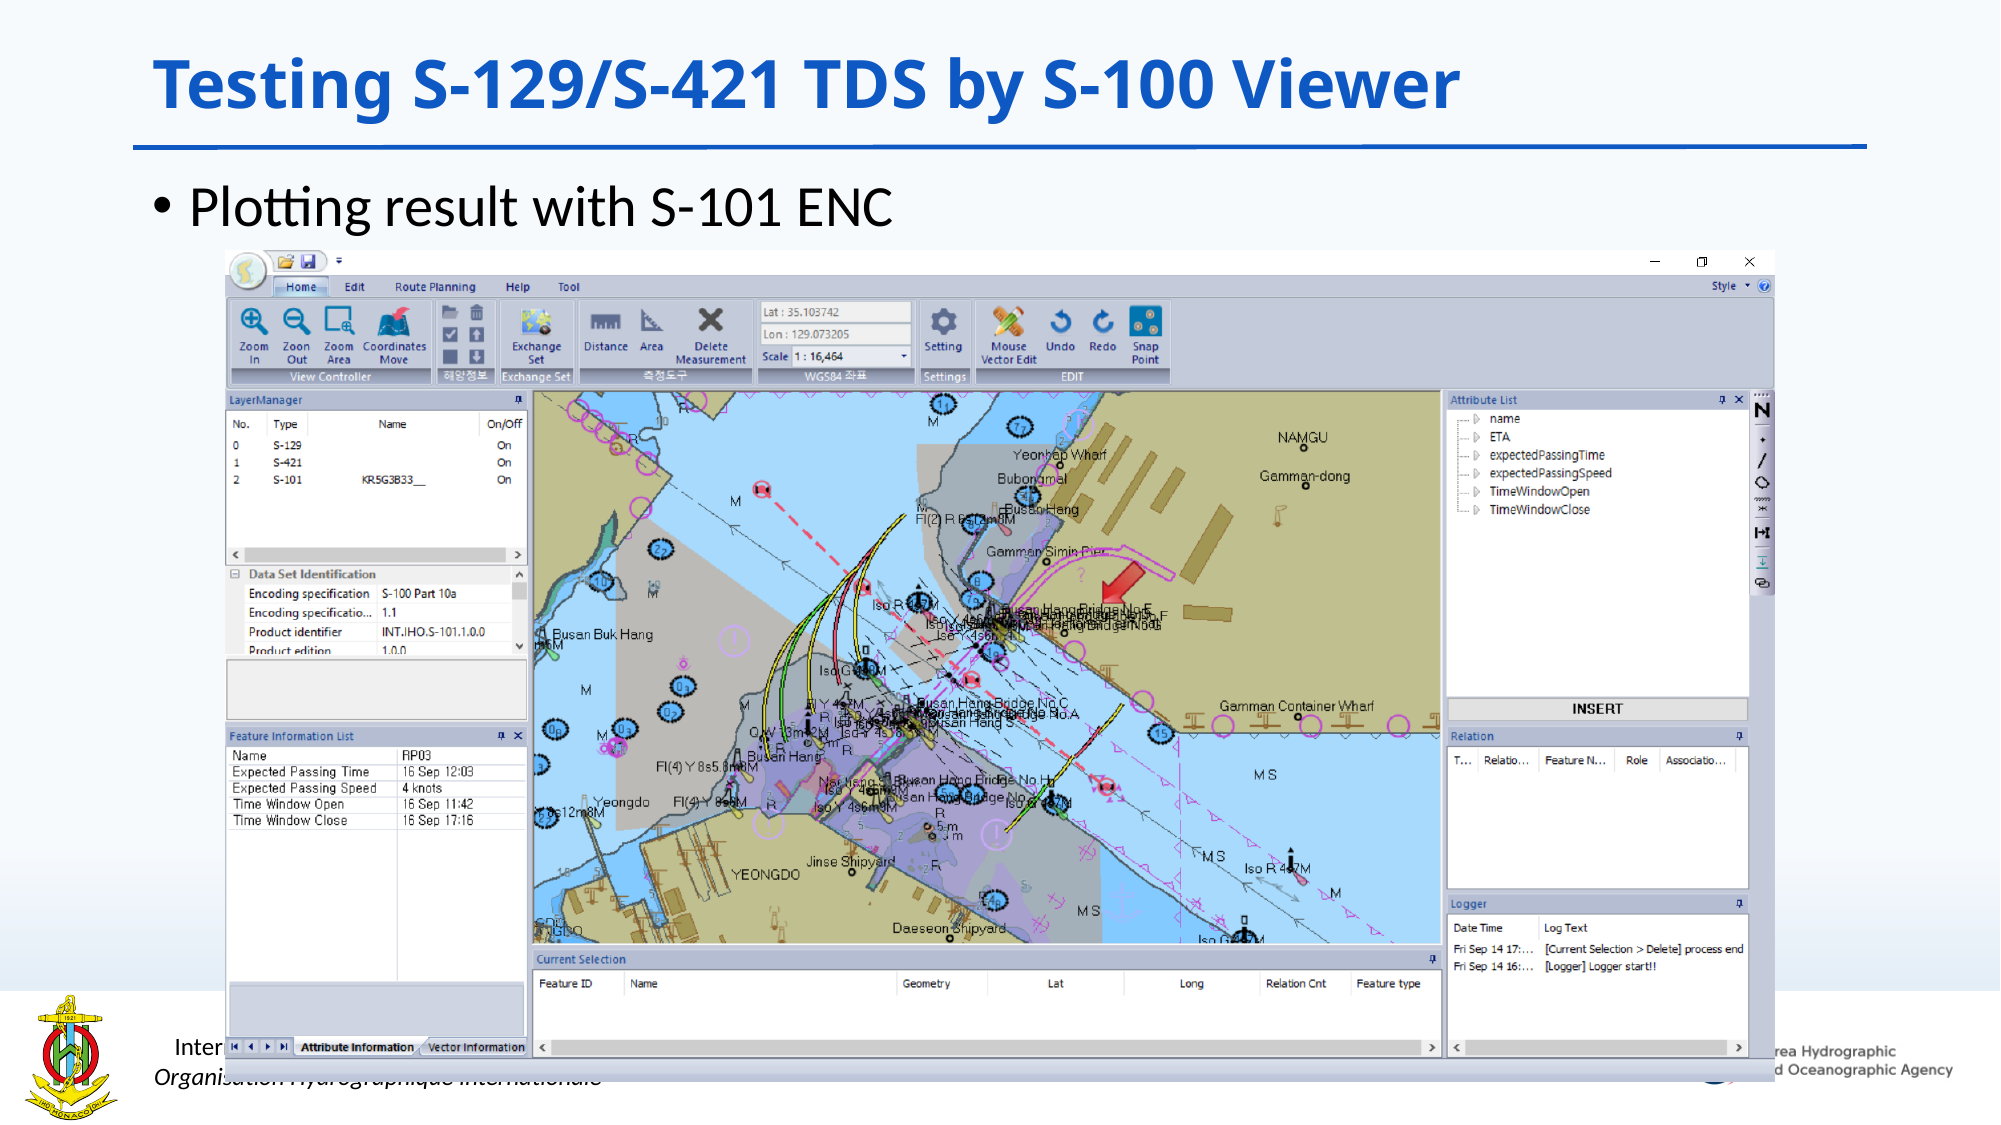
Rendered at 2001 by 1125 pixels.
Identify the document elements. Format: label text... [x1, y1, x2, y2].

picture [224, 250, 1956, 1085]
footer S-100WG-3, Singpore, 10 – 13 April 2018 [662, 1082, 1338, 1090]
list Plotting result with S-101 ENC [137, 168, 1863, 1013]
title Testing S-129/S-421 TDS by S-100 Viewer [137, 42, 1863, 132]
picture [17, 990, 122, 1125]
